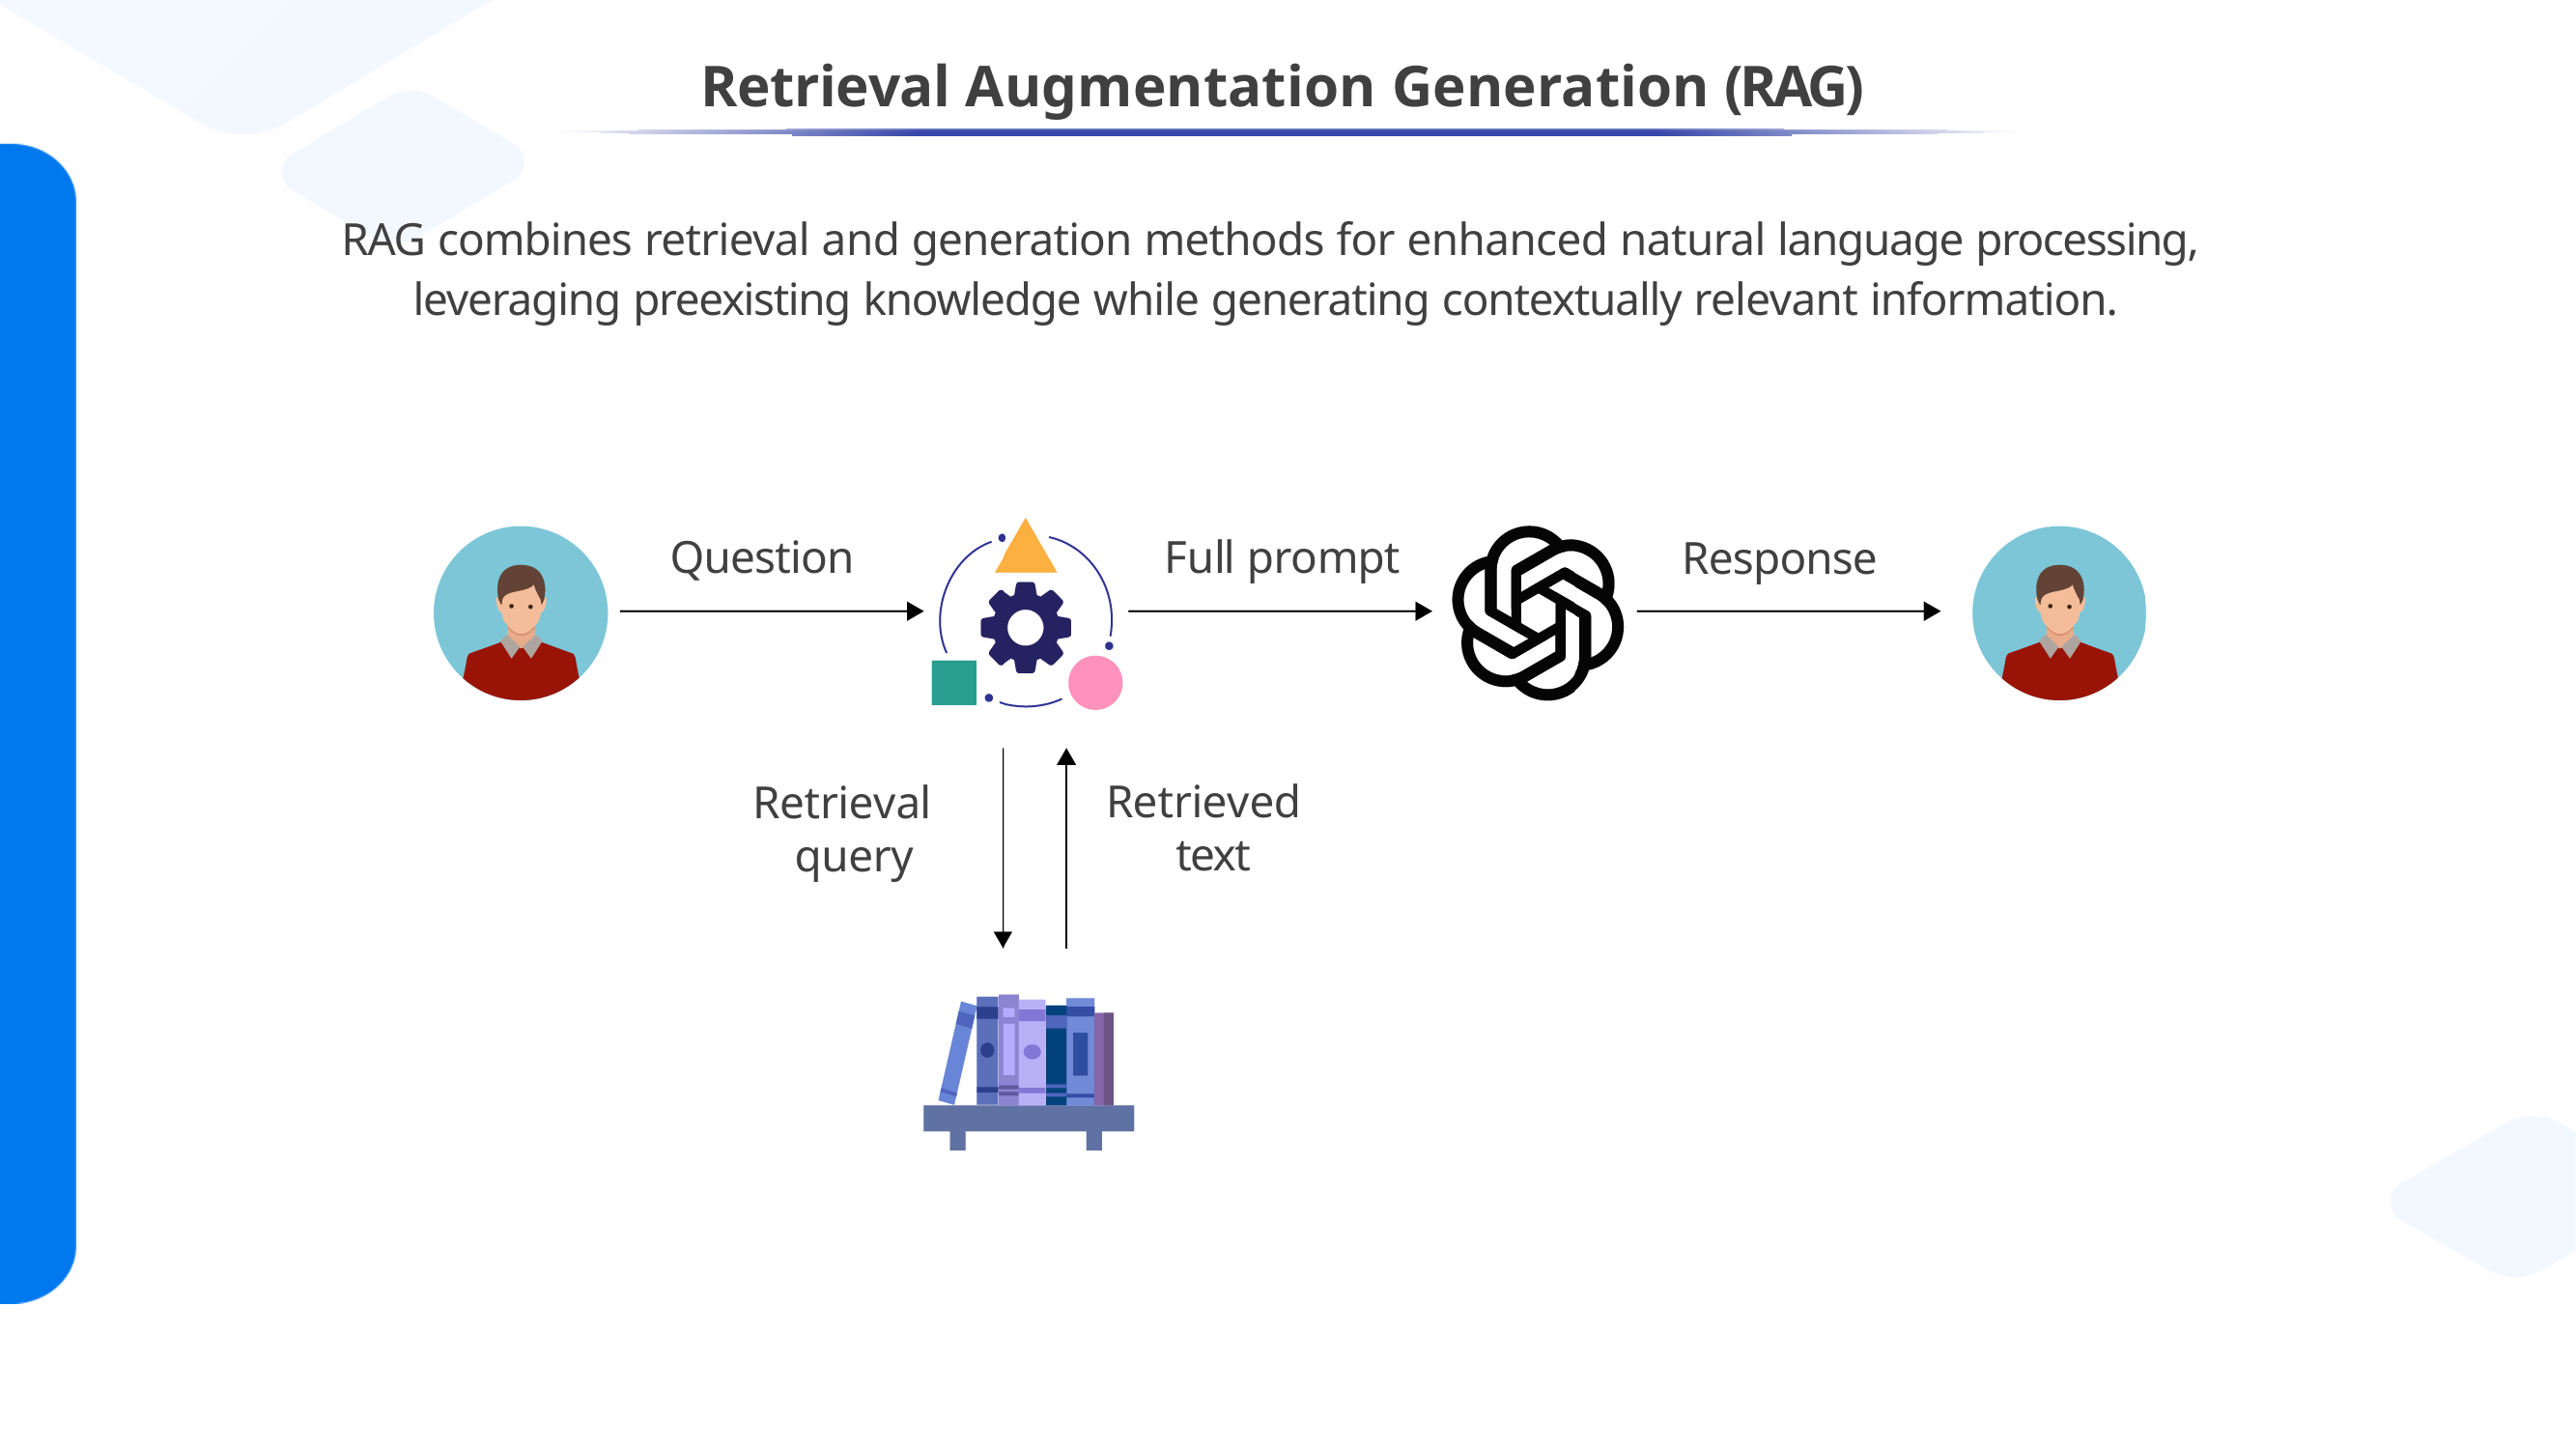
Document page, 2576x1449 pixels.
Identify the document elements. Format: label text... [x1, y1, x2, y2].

picture [0, 0, 2576, 1304]
text_box RAG combines retrieval and generation methods for enhanced natural language processing, leveraging preexisting knowledge while generating contextually relevant information. [339, 201, 428, 326]
text_box RAG combines retrieval and generation methods for enhanced natural language processing, leveraging preexisting knowledge while generating contextually relevant information. [2153, 201, 2240, 326]
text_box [433, 128, 2146, 1151]
title Retrieval Augmentation Generation (RAG) [697, 48, 1878, 128]
